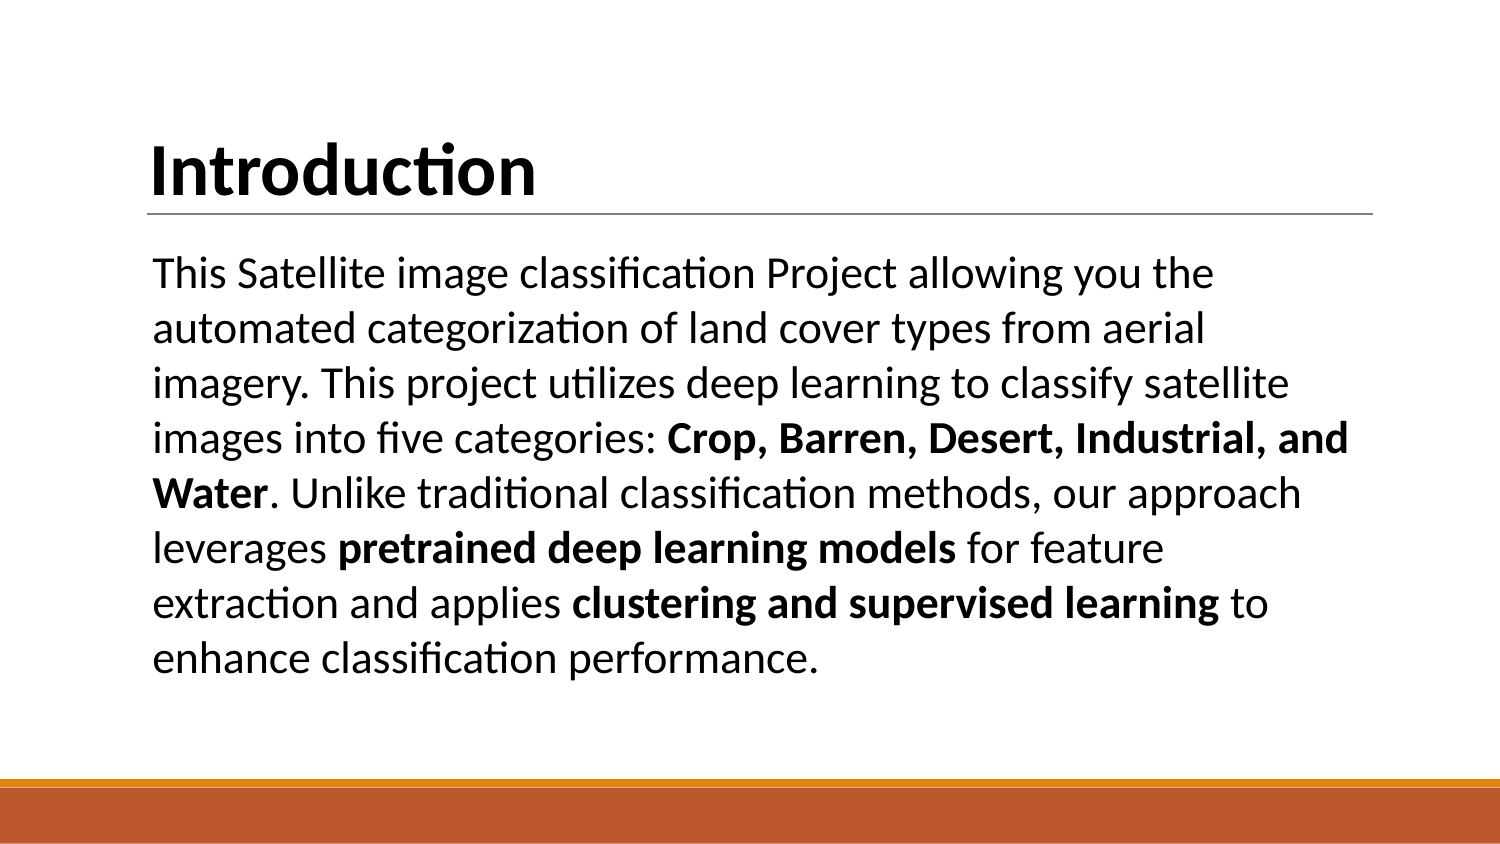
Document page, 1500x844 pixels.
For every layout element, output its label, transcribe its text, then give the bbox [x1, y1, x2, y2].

text_box Introduction [35, 120, 652, 211]
text_box This Satellite image classification Project allowing you the automated categorization of land cover types from aerial imagery. This project utilizes deep learning to classify satellite images into five categories: Crop, Barren, Desert, Industrial, and Water. Unlike traditional classification methods, our approach leverages pretrained deep learning models for feature extraction and applies clustering and supervised learning to enhance classification performance. [135, 220, 1377, 761]
